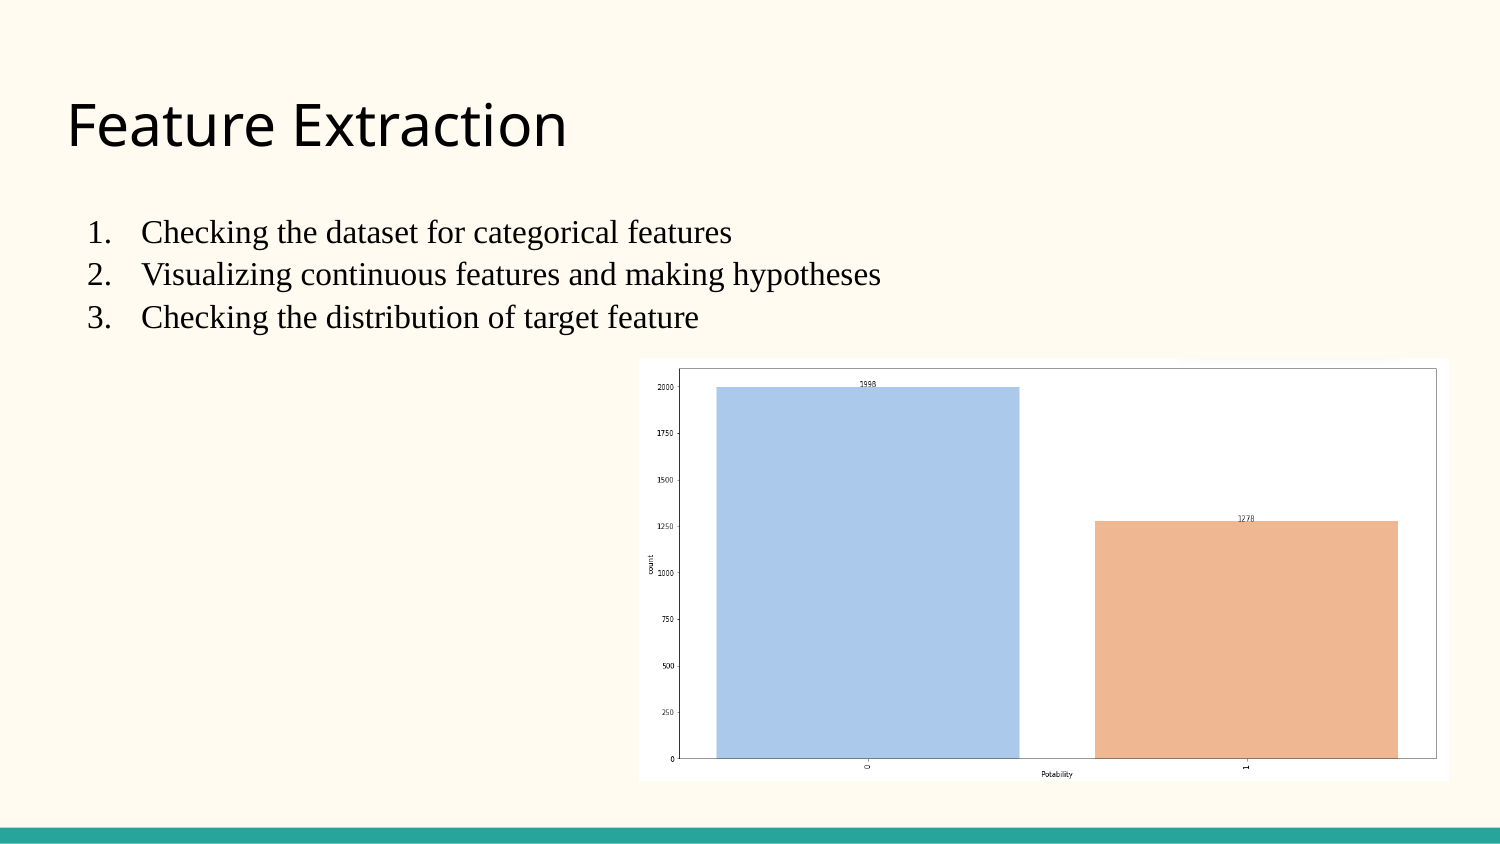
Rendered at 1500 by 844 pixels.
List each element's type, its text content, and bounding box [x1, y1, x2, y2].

picture [639, 358, 1450, 781]
list Checking the dataset for categorical features Visualizing continuous features and making hypotheses Checking the distribution of target feature [51, 192, 1449, 750]
title Feature Extraction [51, 72, 1449, 174]
